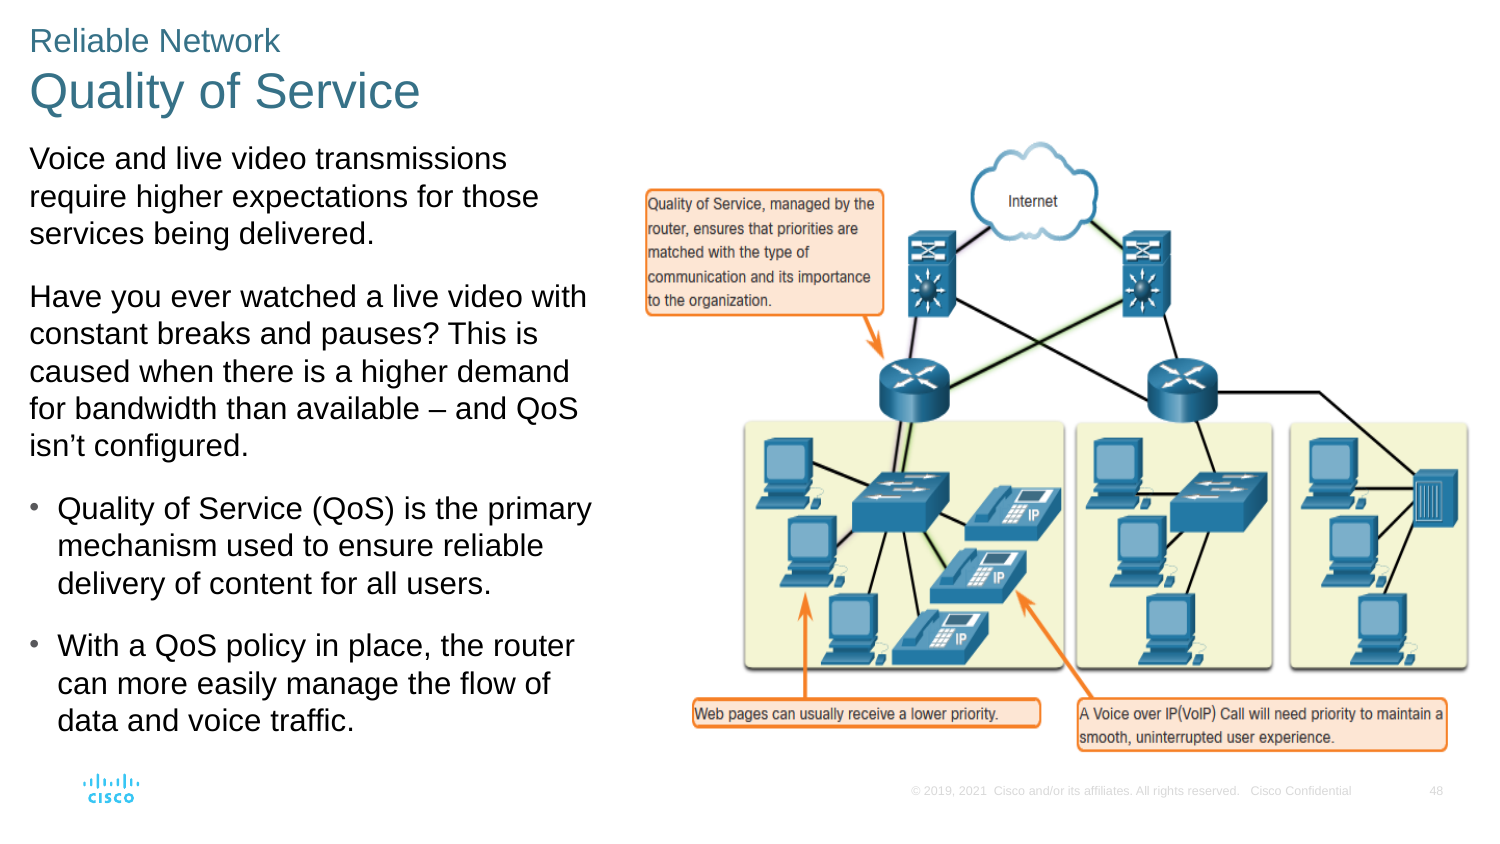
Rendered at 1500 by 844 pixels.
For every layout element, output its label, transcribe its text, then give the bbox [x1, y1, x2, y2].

list Voice and live video transmissions require higher expectations for those services being delivered. Have you ever watched a live video with constant breaks and pauses? This is caused when there is a higher demand for bandwidth than available – and QoS isn’t configured. Quality of Service (QoS) is the primary mechanism used to ensure reliable delivery of content for all users. With a QoS policy in place, the router can more easily manage the flow of data and voice traffic. [14, 131, 640, 812]
picture [638, 130, 1477, 773]
title Reliable Network Quality of Service [14, 6, 1500, 131]
